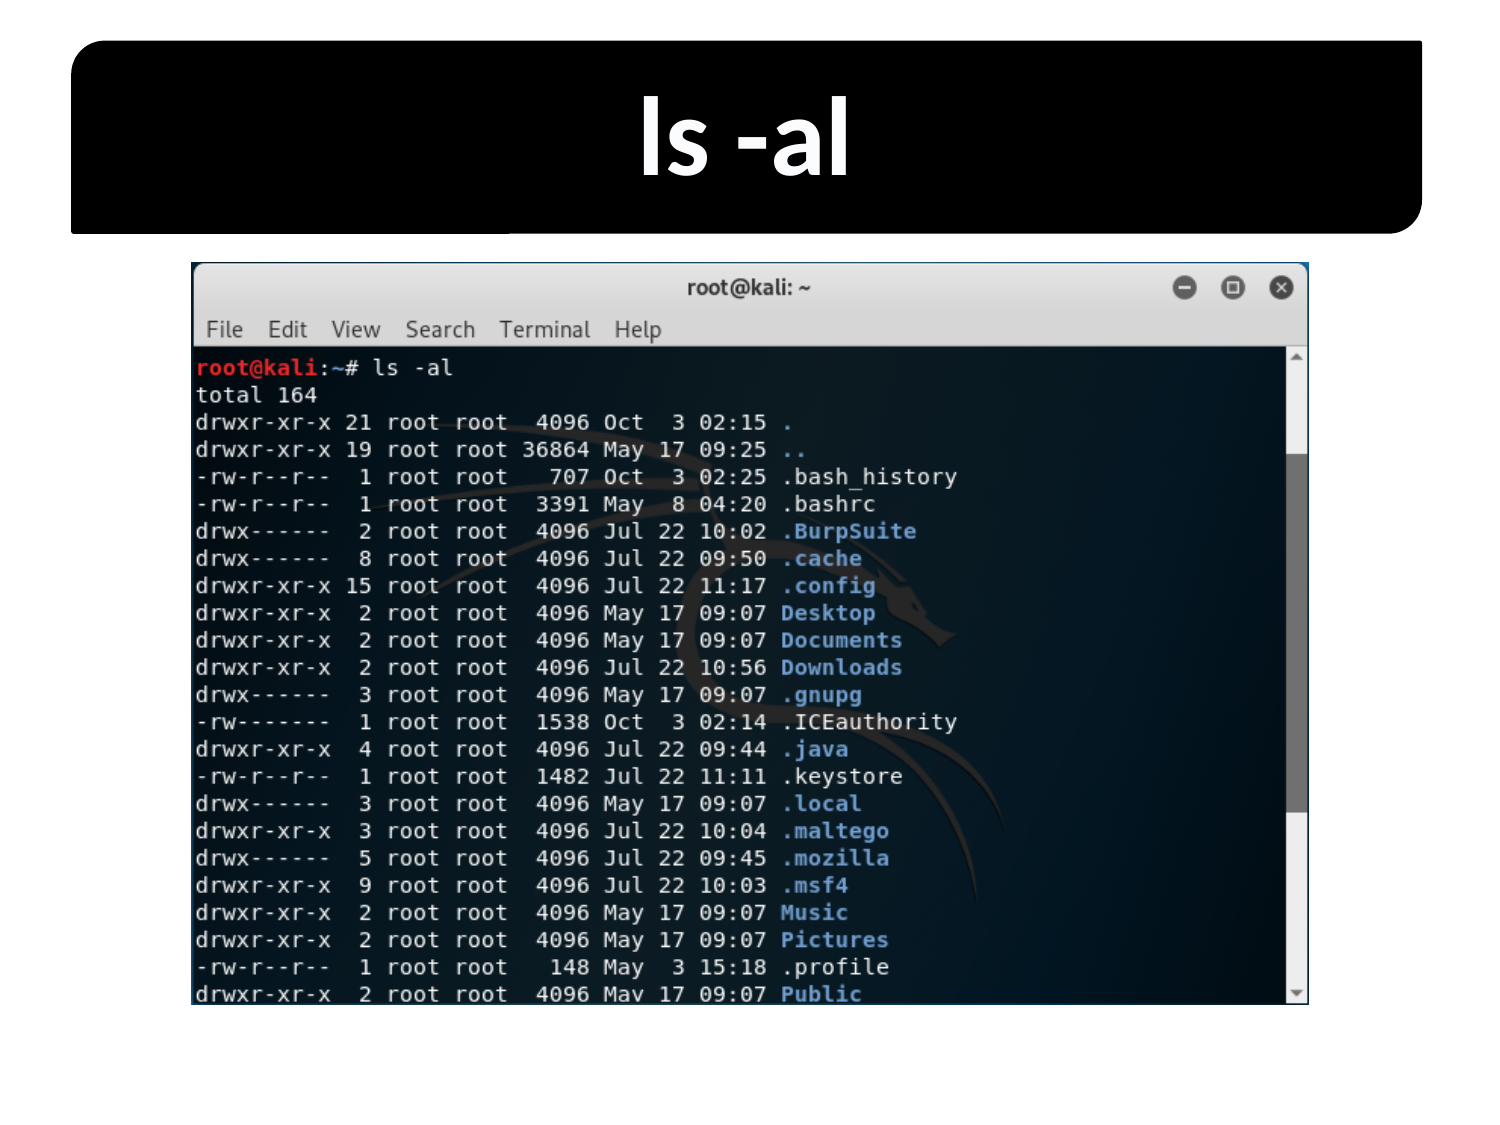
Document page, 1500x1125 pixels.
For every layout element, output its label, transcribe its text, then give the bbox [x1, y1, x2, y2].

text_box ls -al [622, 55, 869, 206]
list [190, 262, 1309, 1006]
text_box [71, 40, 1423, 234]
